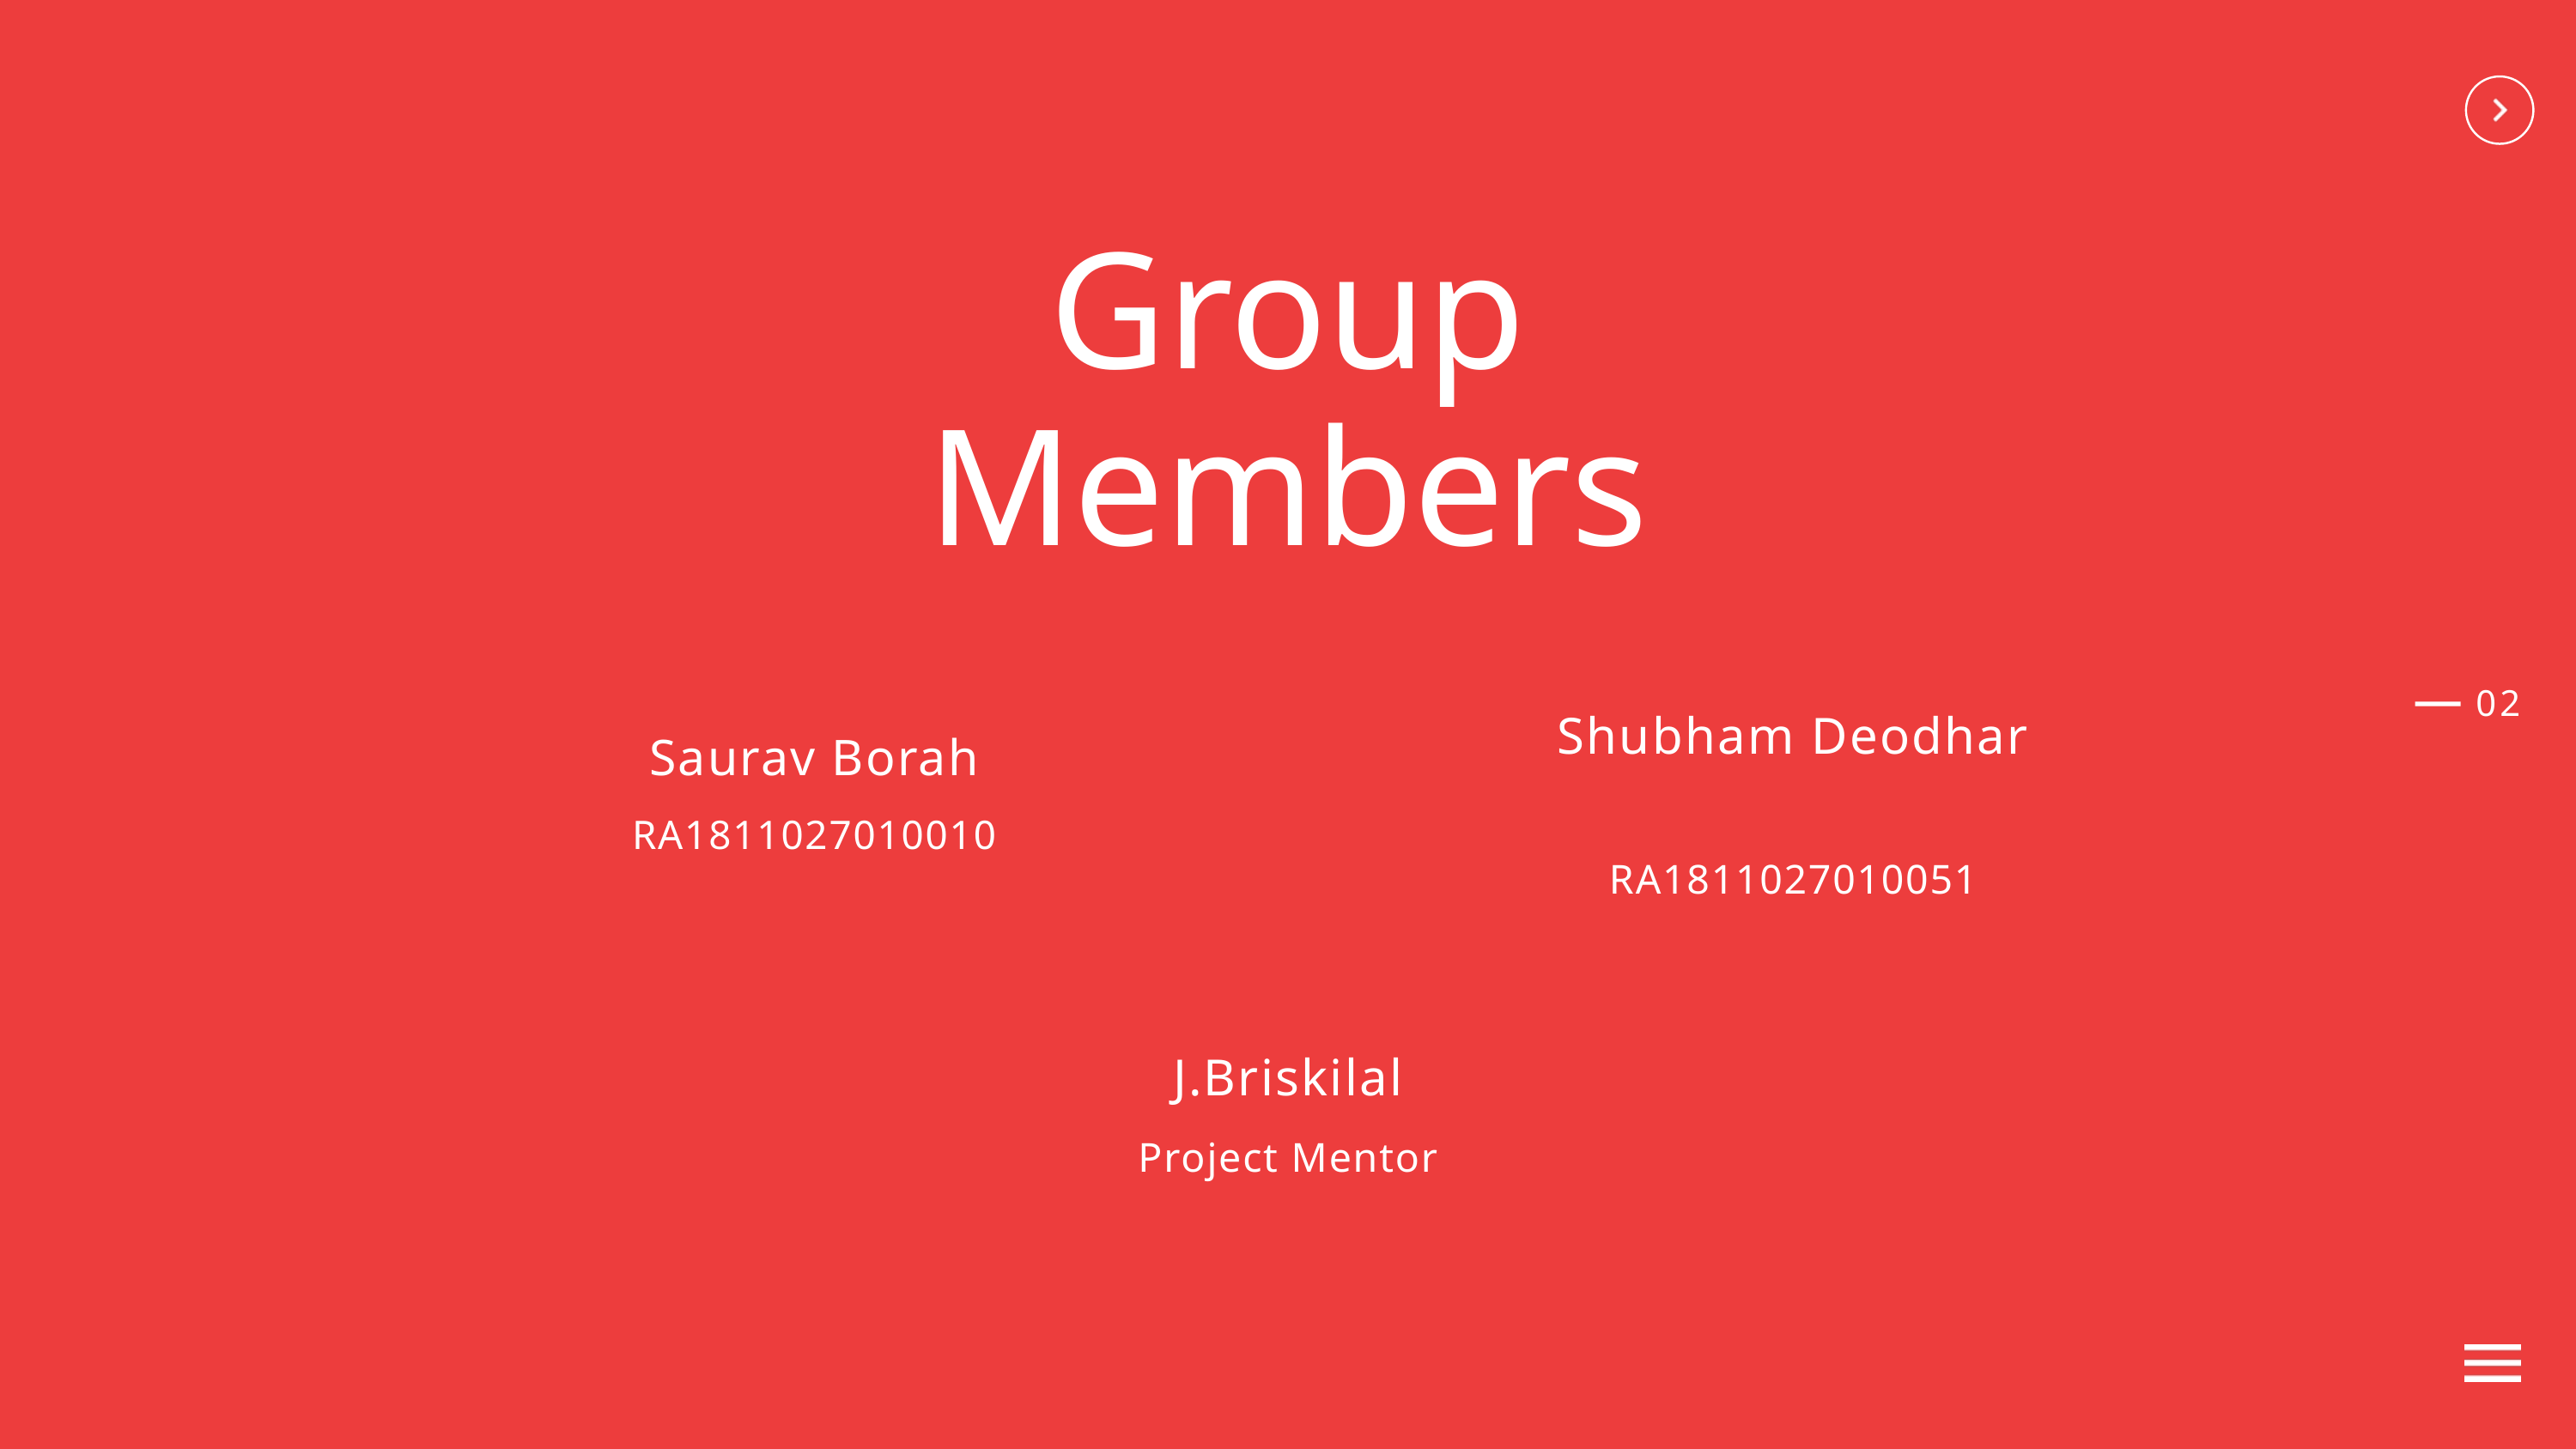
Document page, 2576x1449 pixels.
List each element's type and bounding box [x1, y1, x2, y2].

text_box [1049, 1044, 1527, 1178]
text_box [1555, 703, 2032, 899]
text_box [2464, 75, 2535, 145]
text_box [2415, 682, 2521, 724]
picture [2464, 1344, 2521, 1383]
text_box [701, 214, 1875, 557]
text_box [578, 724, 1051, 855]
